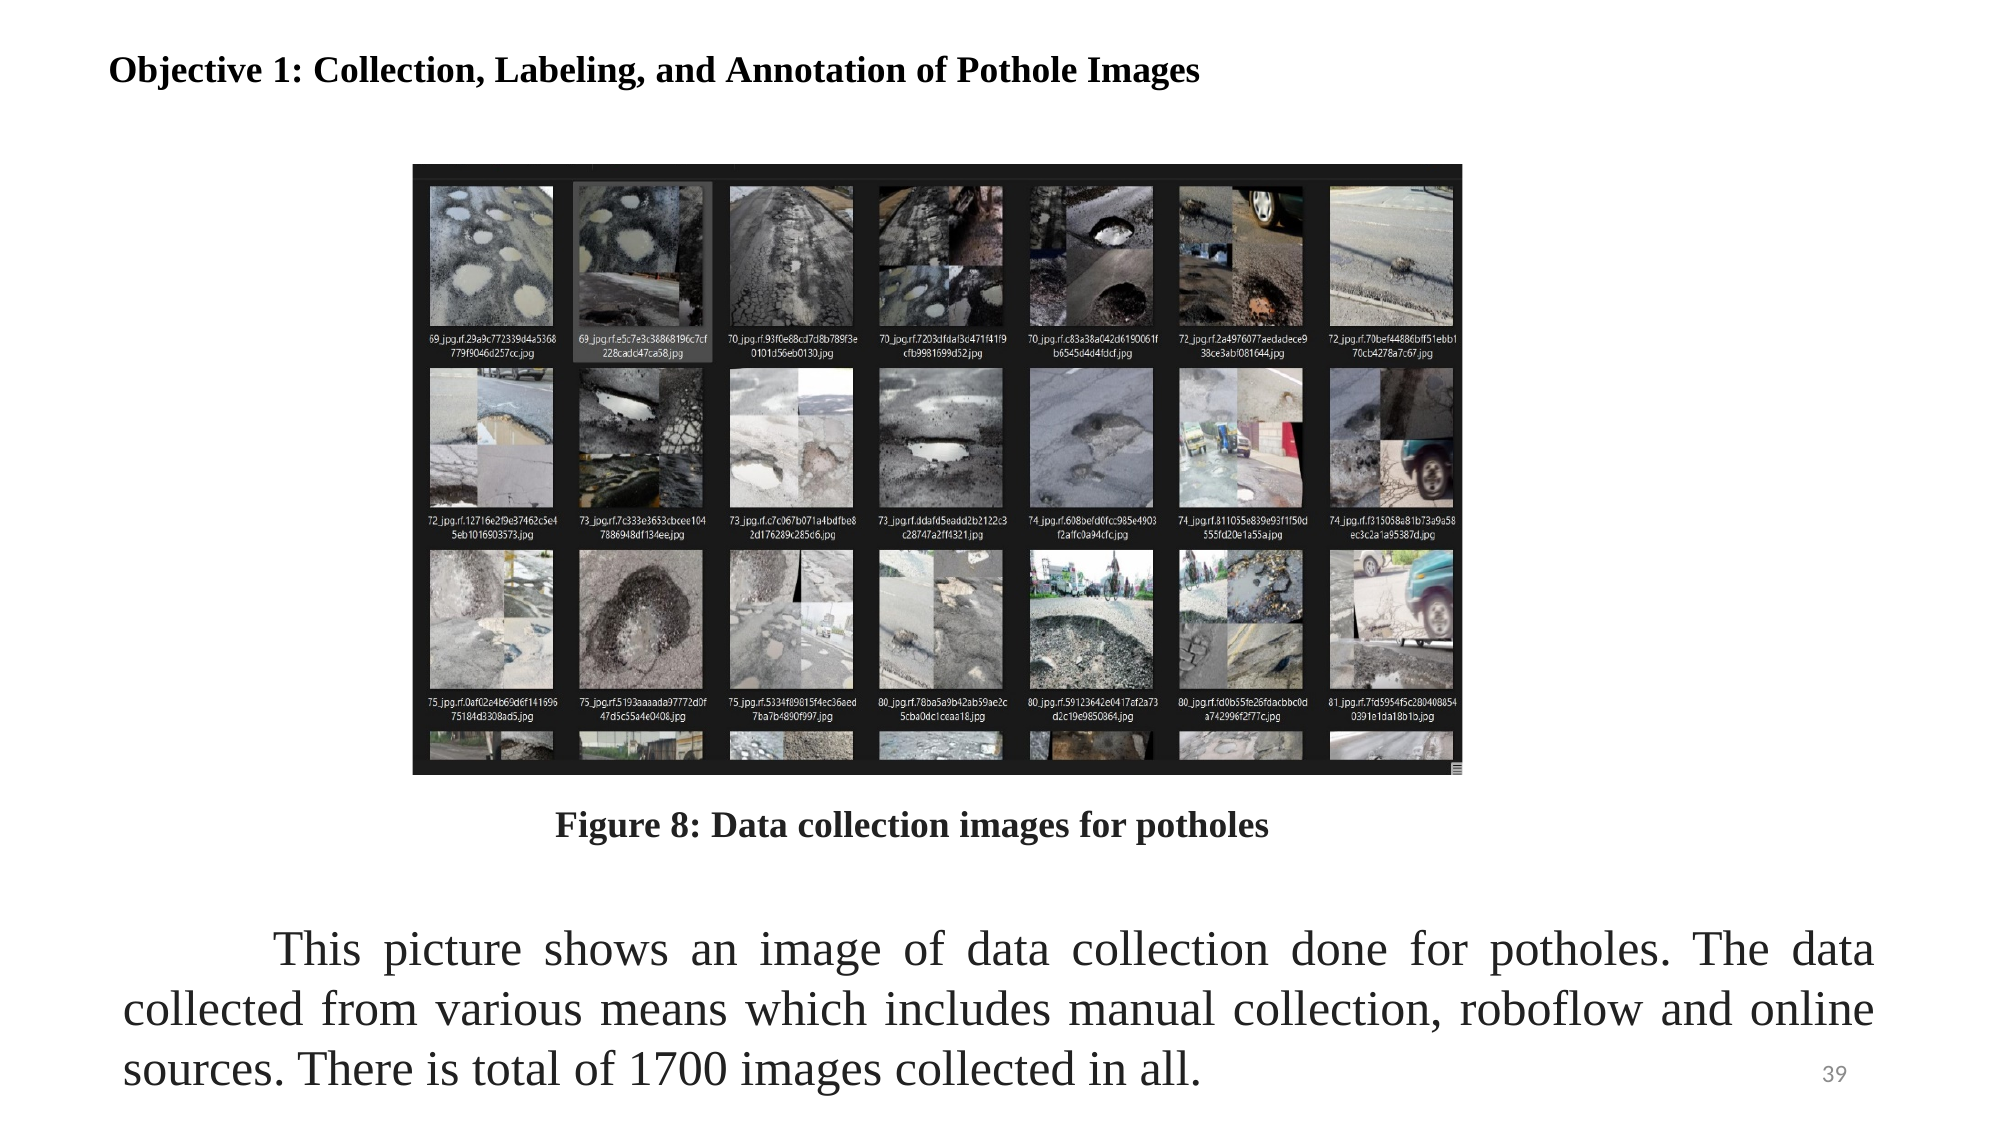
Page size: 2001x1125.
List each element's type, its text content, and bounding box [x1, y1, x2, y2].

text_box Figure 8: Data collection images for potholes [412, 792, 1413, 853]
text_box This picture shows an image of data collection done for potholes. The data collected from various means which includes manual collection, roboflow and online sources. There is total of 1700 images collected in all. [108, 907, 1892, 1103]
slide_number 39 [1412, 1042, 1863, 1103]
text_box Objective 1: Collection, Labeling, and Annotation of Pothole Images [62, 37, 1338, 98]
picture [412, 164, 1463, 775]
